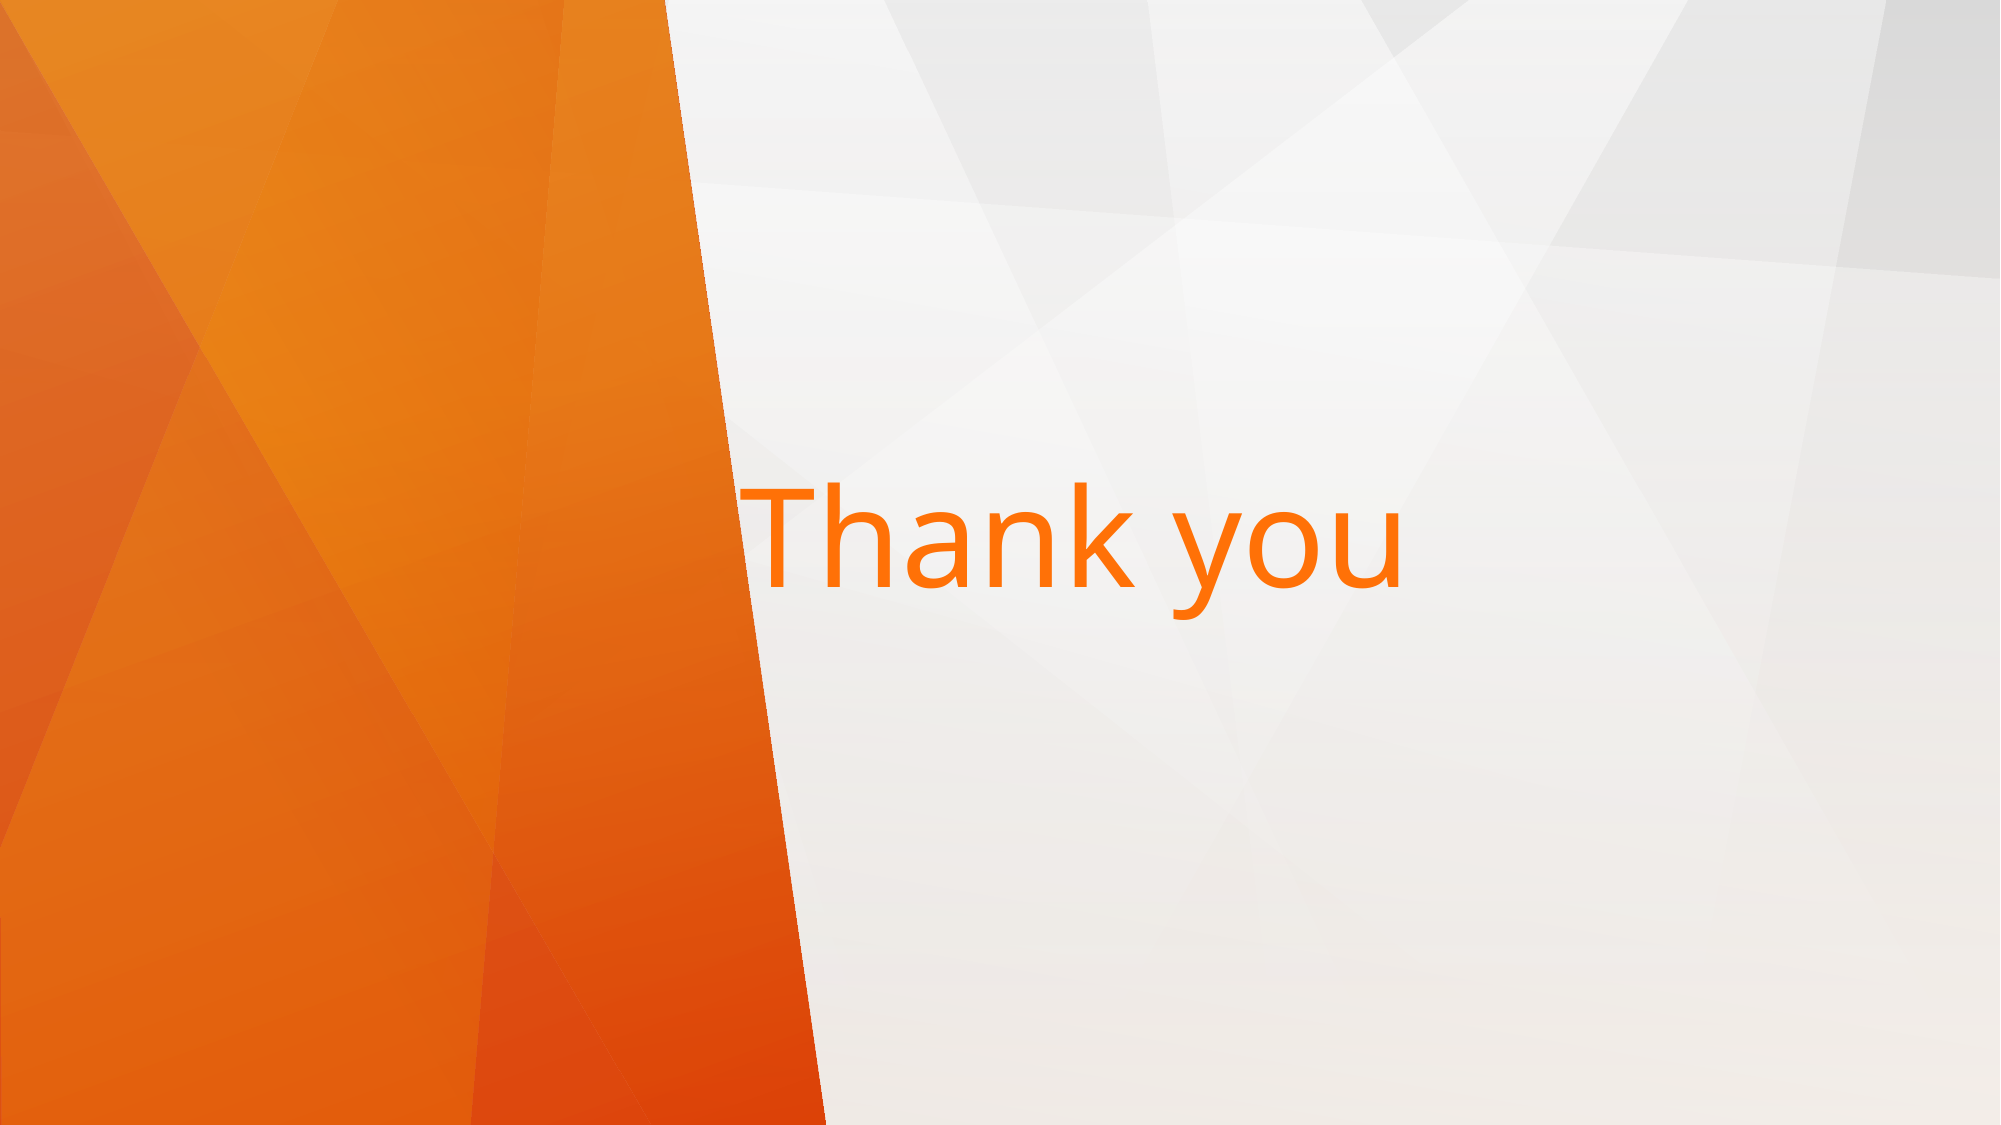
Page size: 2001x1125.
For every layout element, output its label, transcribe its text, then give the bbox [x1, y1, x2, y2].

text_box Thank you [724, 443, 1426, 623]
